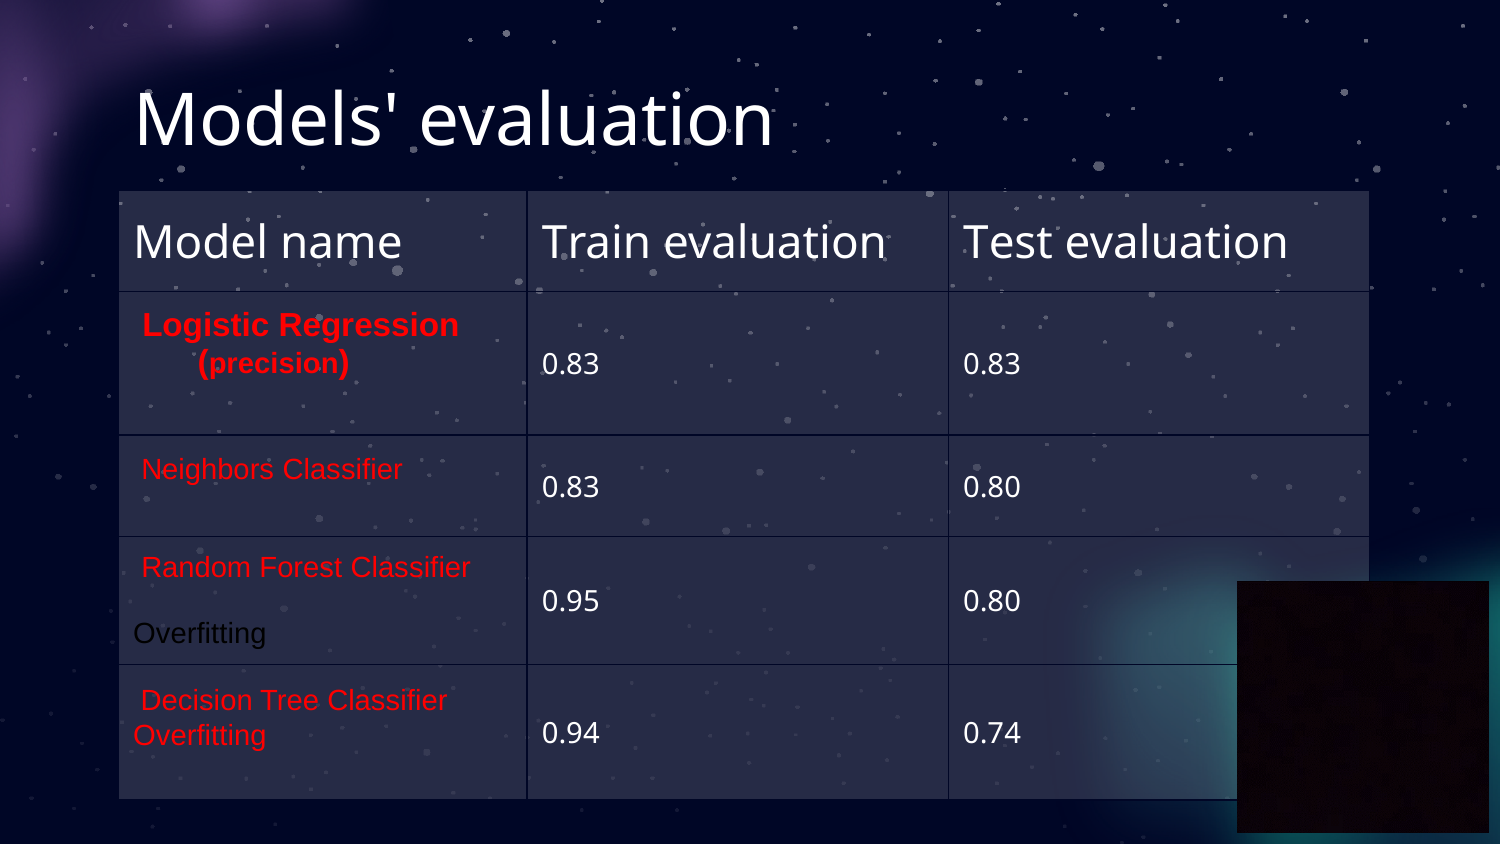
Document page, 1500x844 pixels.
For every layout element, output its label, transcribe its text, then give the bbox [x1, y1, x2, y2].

table_cell 0.80 [949, 436, 1369, 536]
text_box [1236, 580, 1490, 834]
title Models' evaluation [118, 57, 1382, 152]
picture [0, 0, 1500, 844]
table_header Model name [119, 191, 526, 291]
table_cell 0.83 [949, 292, 1369, 434]
table_cell 0.94 [528, 665, 948, 799]
table_cell 0.83 [528, 436, 948, 536]
table_cell Logistic Regression (precision) [119, 292, 526, 434]
table_cell Neighbors Classifier [119, 436, 526, 536]
table_cell Decision Tree Classifier Overfitting [119, 665, 526, 799]
table_cell 0.80 [949, 537, 1369, 664]
table_header Test evaluation [949, 191, 1369, 291]
table_cell Random Forest Classifier Overfitting [119, 537, 526, 664]
table_header Train evaluation [528, 191, 948, 291]
table_cell 0.83 [528, 292, 948, 434]
table_cell 0.95 [528, 537, 948, 664]
table_cell 0.74 [949, 665, 1231, 799]
